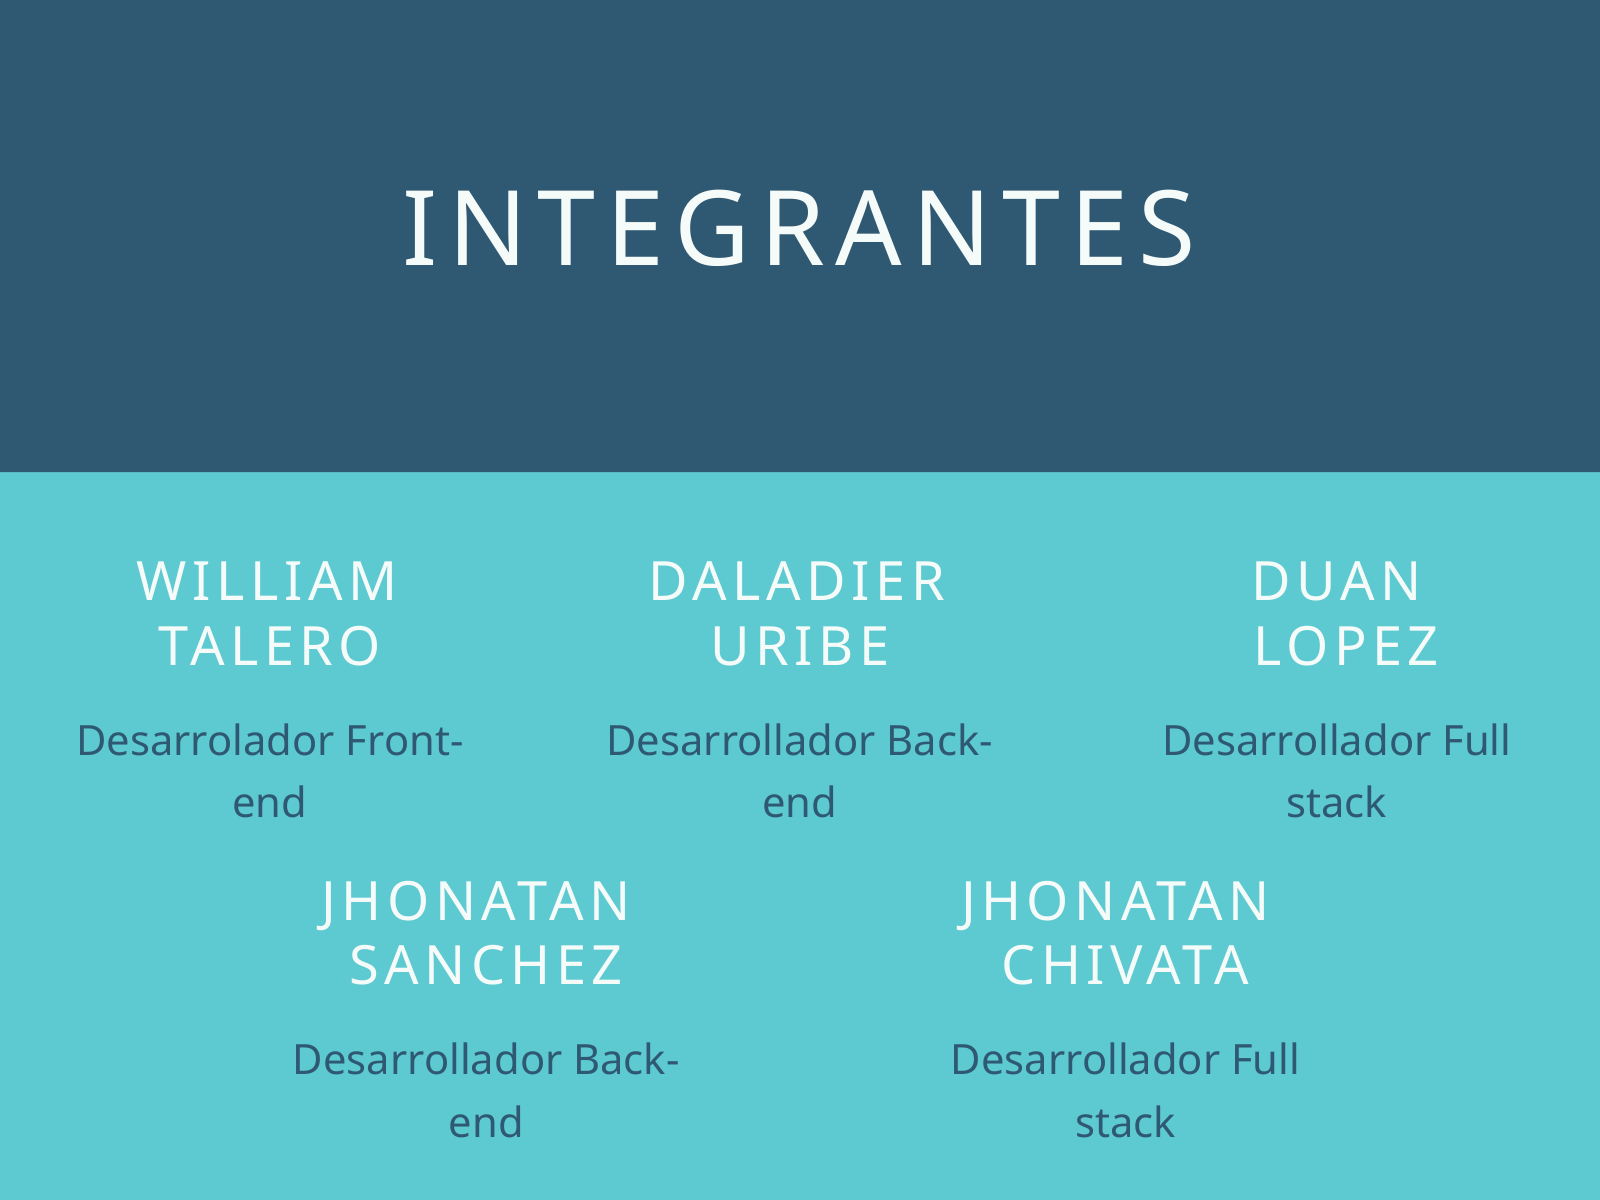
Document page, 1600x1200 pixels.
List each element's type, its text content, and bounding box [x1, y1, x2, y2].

text_box [0, 0, 1600, 473]
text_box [268, 866, 705, 1081]
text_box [53, 546, 487, 761]
text_box INTEGRANTES [335, 161, 1265, 287]
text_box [1125, 546, 1549, 761]
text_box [914, 866, 1337, 1081]
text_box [581, 546, 1019, 761]
